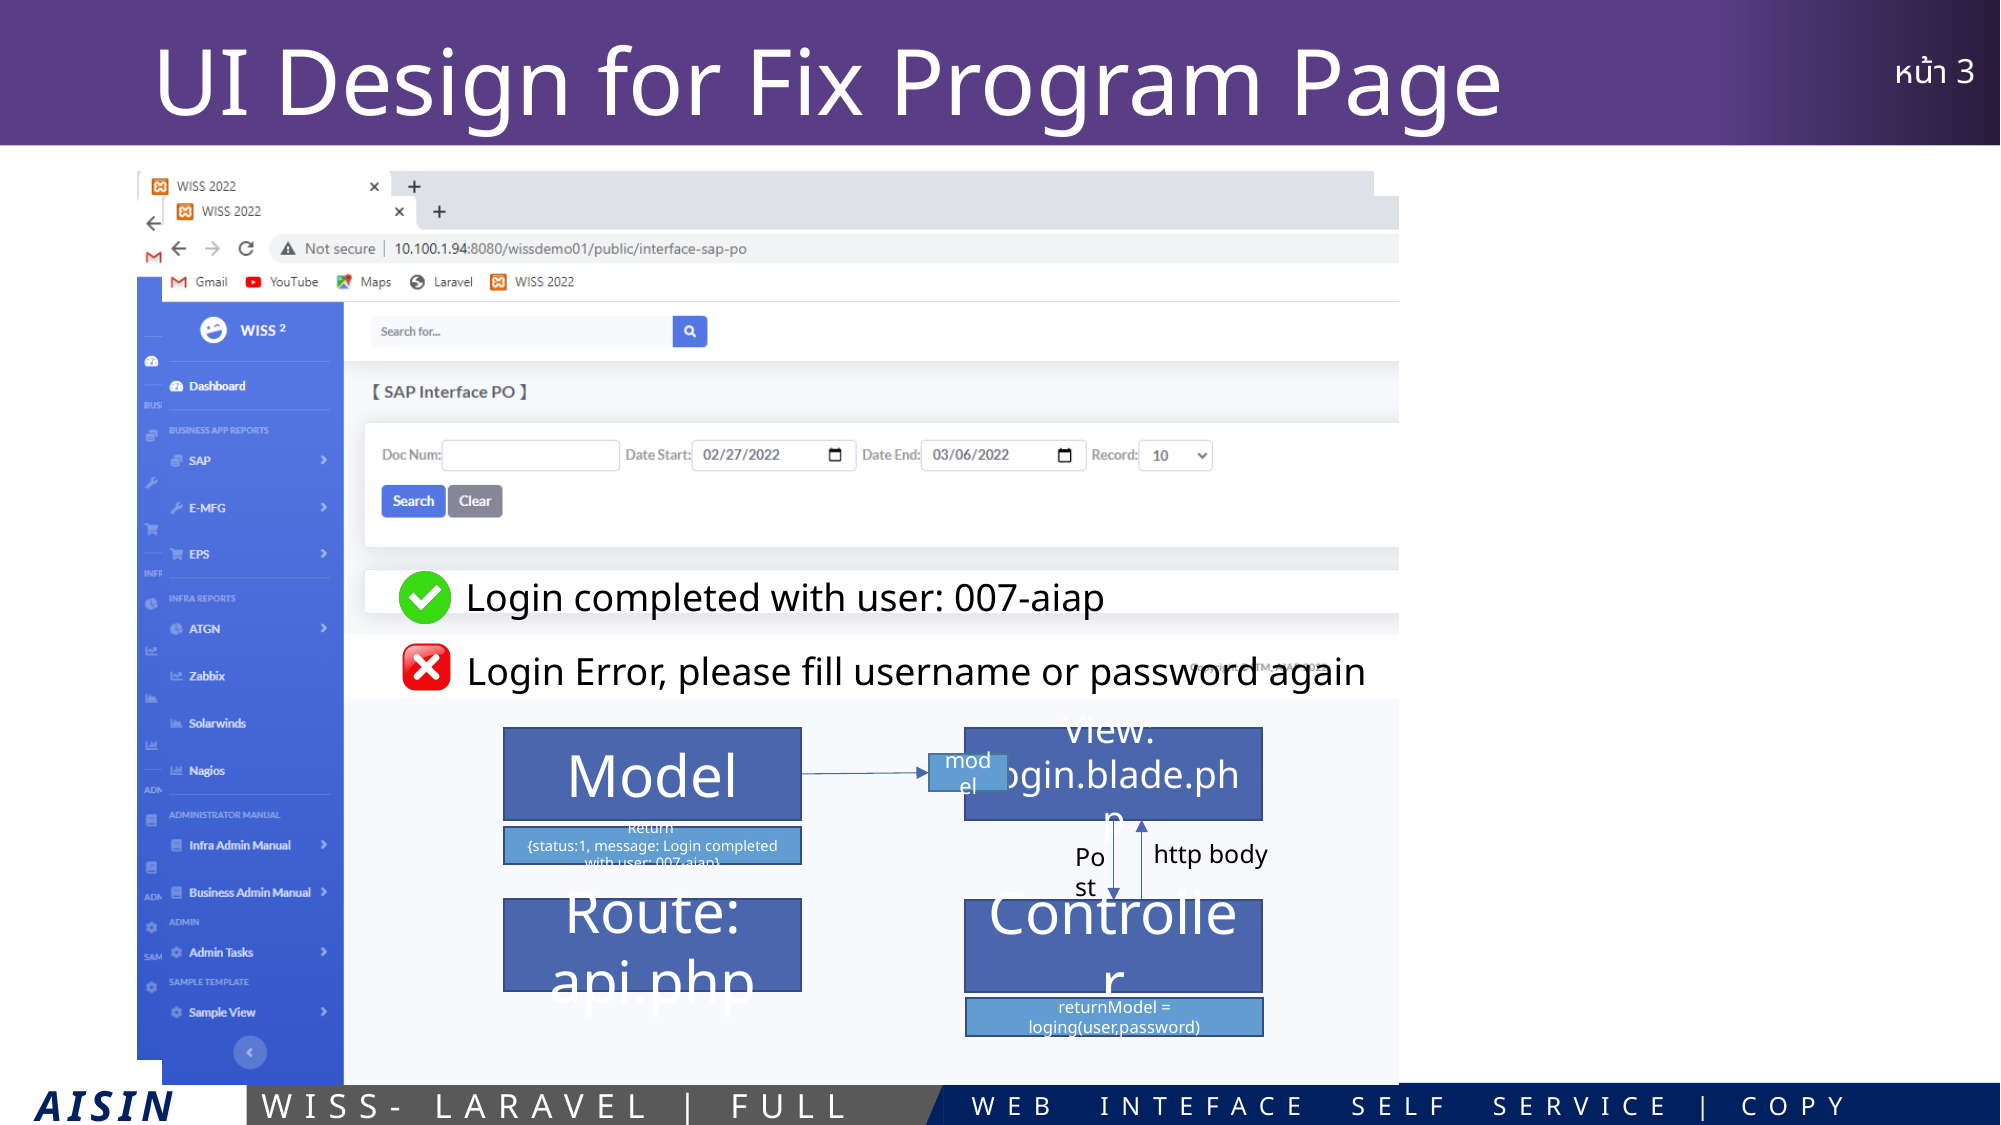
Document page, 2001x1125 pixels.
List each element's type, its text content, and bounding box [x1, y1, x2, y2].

title UI Design for Fix Program Page [137, 0, 1863, 172]
picture [137, 171, 1399, 1085]
